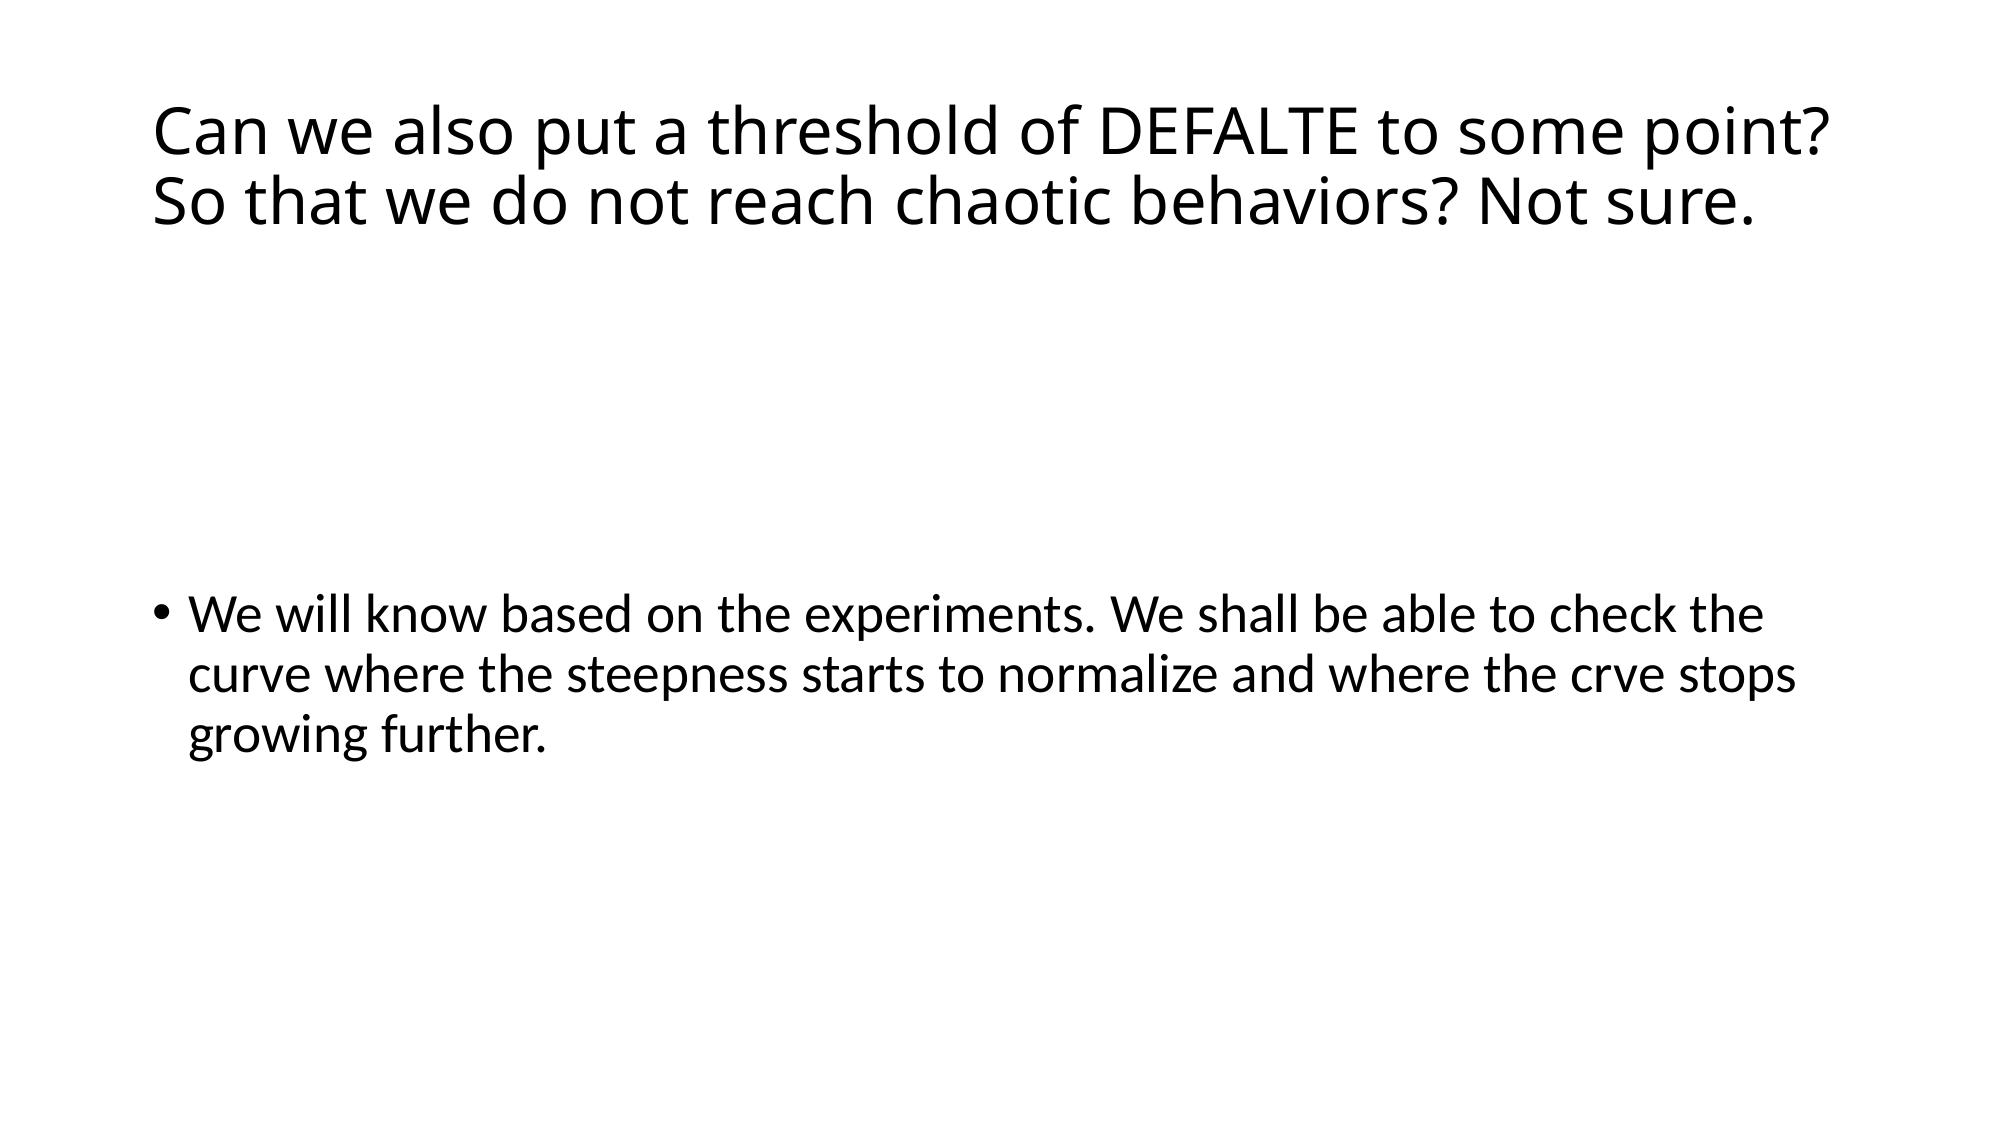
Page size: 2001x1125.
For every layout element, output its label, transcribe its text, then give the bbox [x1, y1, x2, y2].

title Can we also put a threshold of DEFALTE to some point? So that we do not reach chaotic behaviors? Not sure. [137, 59, 1863, 278]
list We will know based on the experiments. We shall be able to check the curve where the steepness starts to normalize and where the crve stops growing further. [137, 577, 1863, 774]
